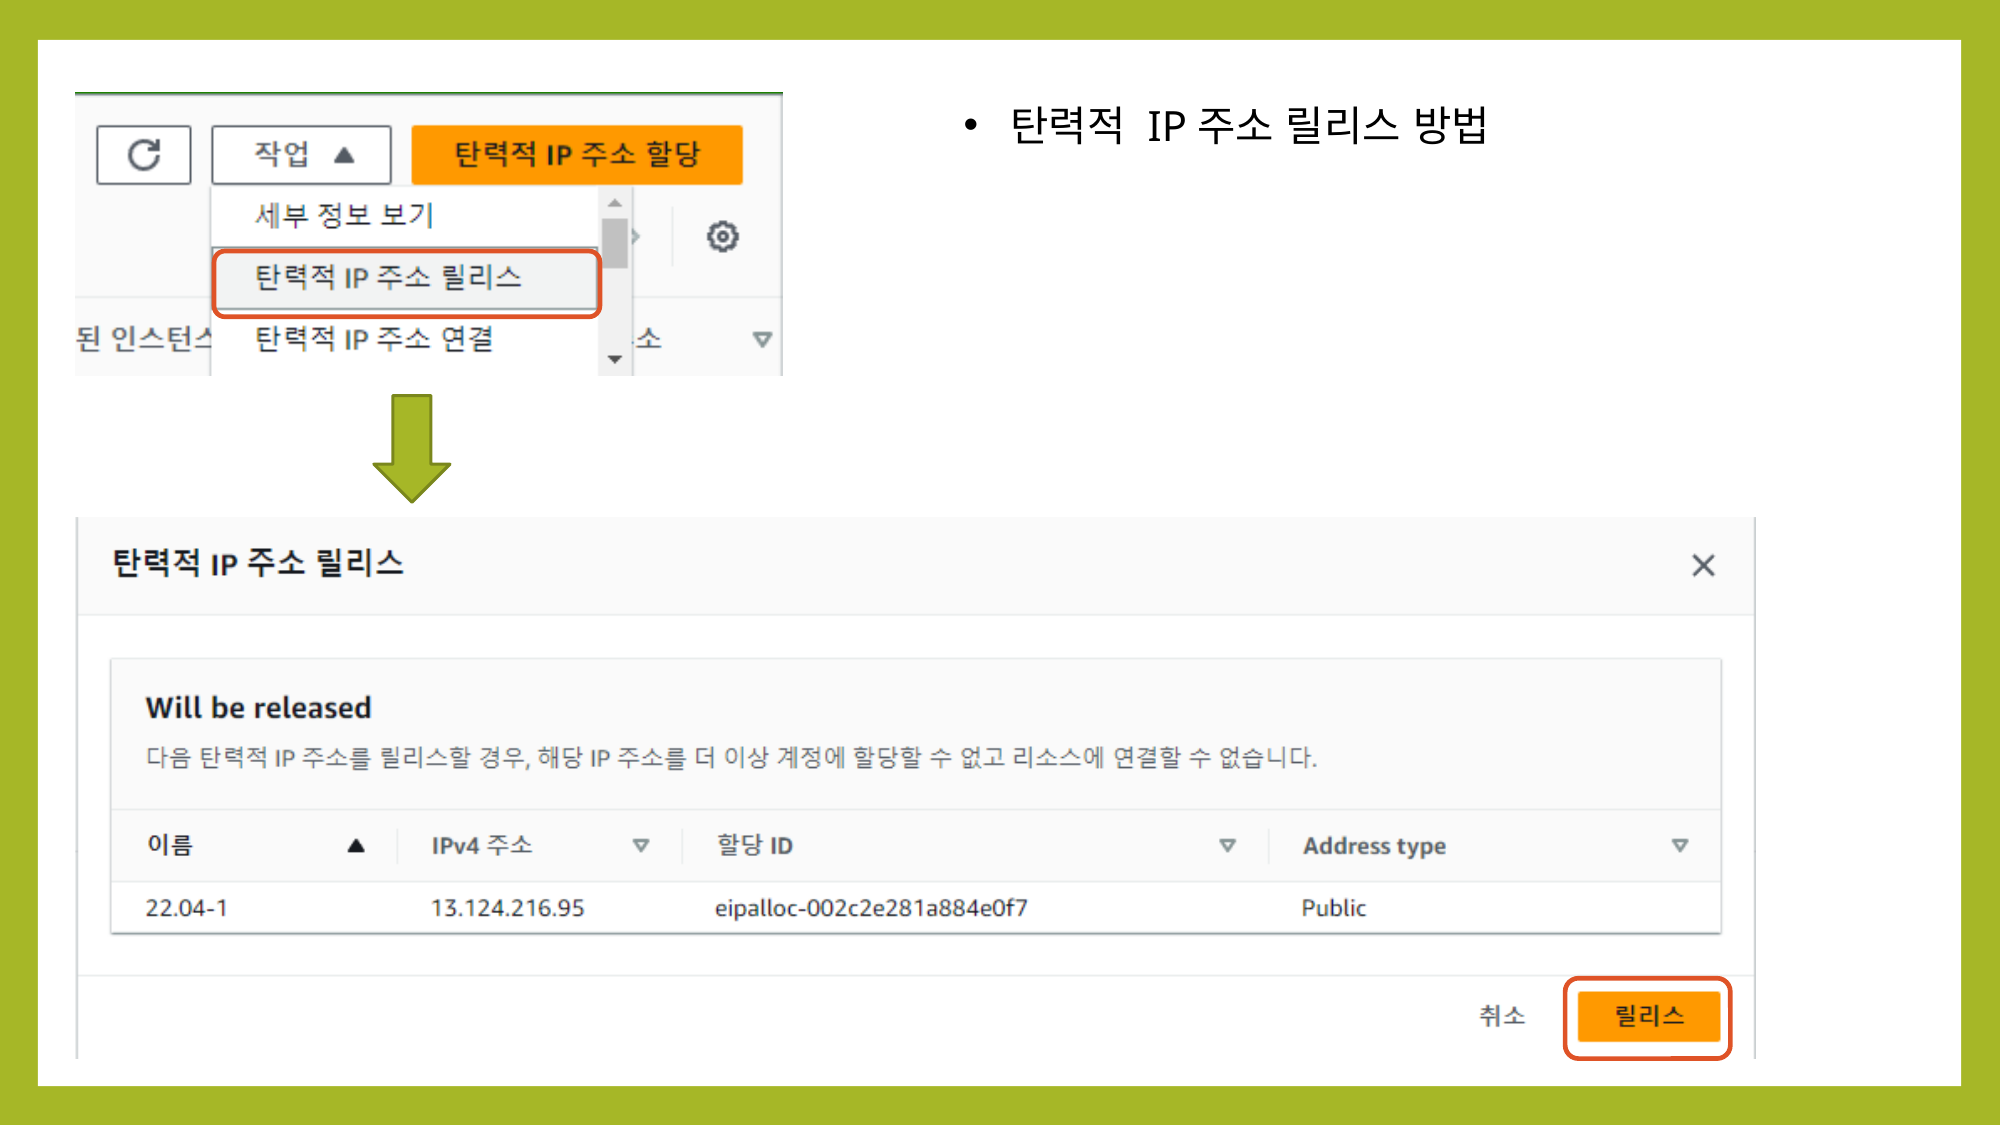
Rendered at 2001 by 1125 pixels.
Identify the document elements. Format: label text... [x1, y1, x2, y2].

picture [75, 517, 1757, 1059]
text_box 탄력적 IP주소 릴리스 방법 [948, 92, 1566, 157]
picture [75, 91, 783, 376]
text_box [372, 394, 452, 504]
